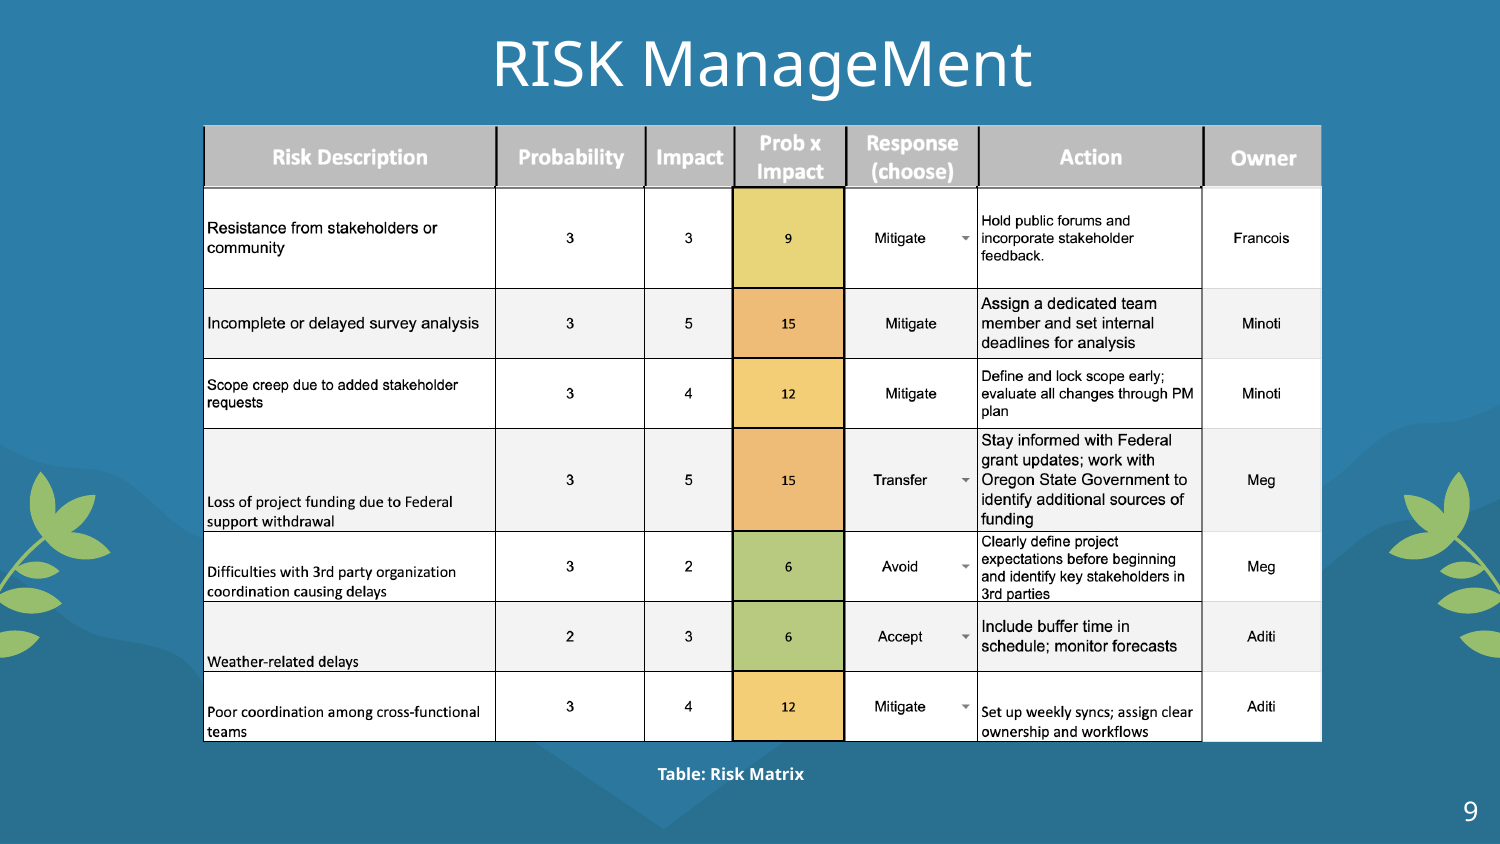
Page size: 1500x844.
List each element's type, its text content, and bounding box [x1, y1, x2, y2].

slide_number ‹#› [1403, 779, 1494, 844]
title RISK ManageMent [124, 36, 1400, 87]
text_box Table: Risk Matrix [642, 754, 1135, 795]
picture [202, 125, 1322, 743]
